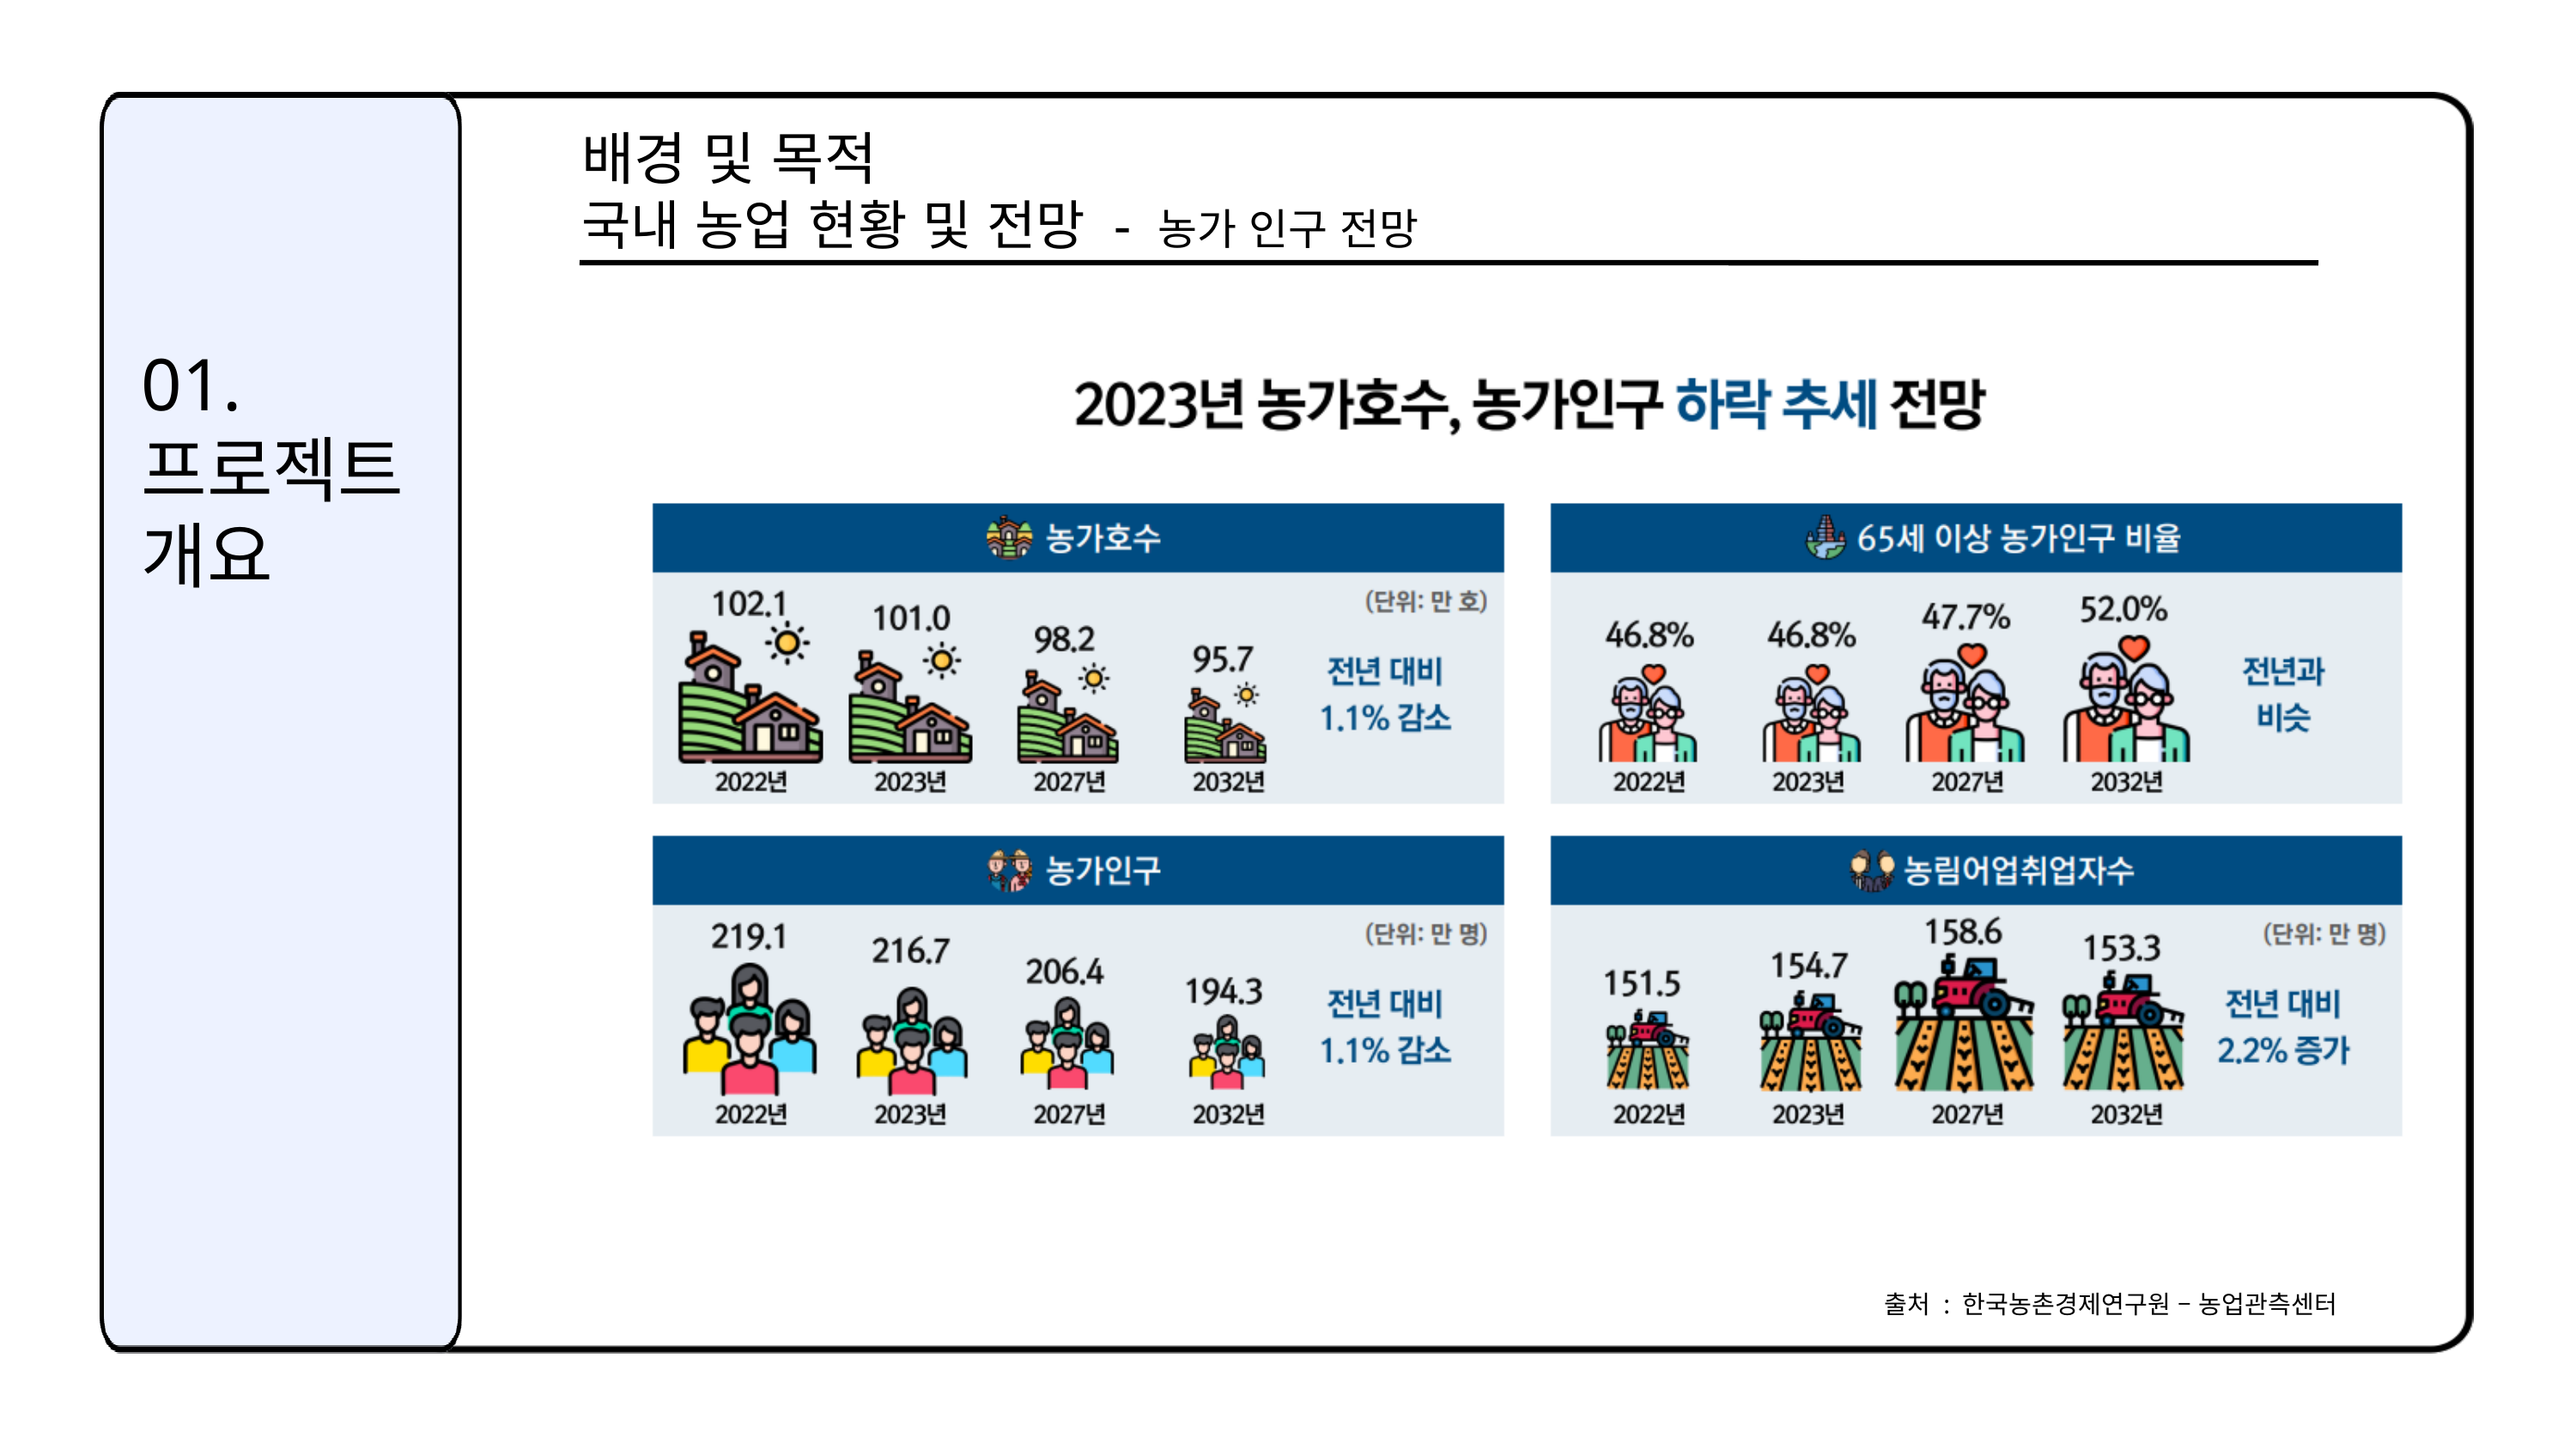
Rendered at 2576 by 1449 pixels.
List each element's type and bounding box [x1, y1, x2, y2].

picture [611, 326, 2455, 1175]
text_box [100, 92, 462, 1355]
text_box [462, 92, 2474, 1355]
